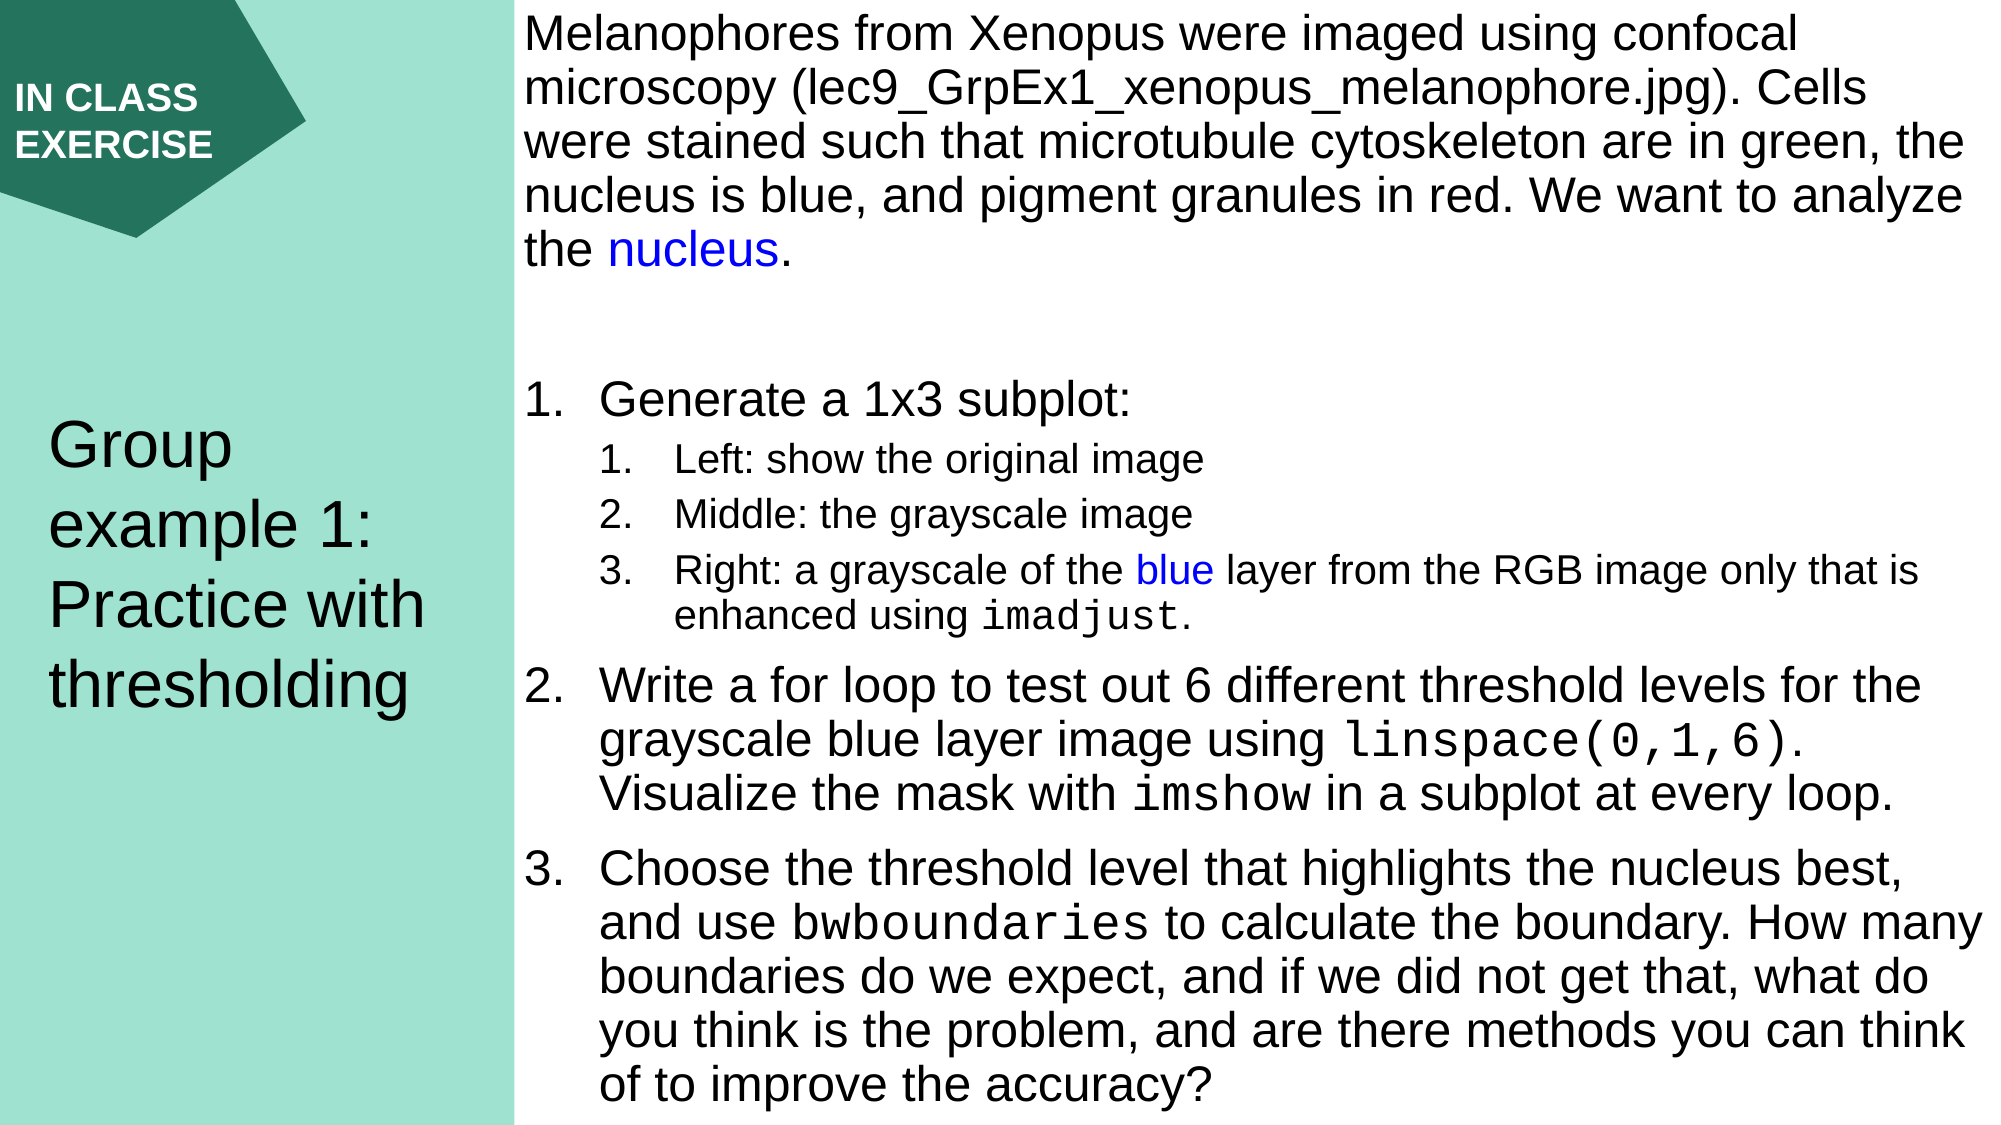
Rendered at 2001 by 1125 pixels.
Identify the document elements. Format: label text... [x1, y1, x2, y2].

text_box Melanophores from Xenopus were imaged using confocal microscopy (lec9_GrpEx1_xenopus_melanophore.jpg). Cells were stained such that microtubule cytoskeleton are in green, the nucleus is blue, and pigment granules in red. We want to analyze the nucleus. Generate a 1x3 subplot: Left: show the original image Middle: the grayscale image Right: a grayscale of the blue layer from the RGB image only that is enhanced using imadjust. Write a for loop to test out 6 different threshold levels for the grayscale blue layer image using linspace(0,1,6). Visualize the mask with imshow in a subplot at every loop. Choose the threshold level that highlights the nucleus best, and use bwboundaries to calculate the boundary. How many boundaries do we expect, and if we did not get that, what do you think is the problem, and are there methods you can think of to improve the accuracy? [509, 0, 2000, 1125]
text_box Group example 1: Practice with thresholding [33, 393, 465, 728]
